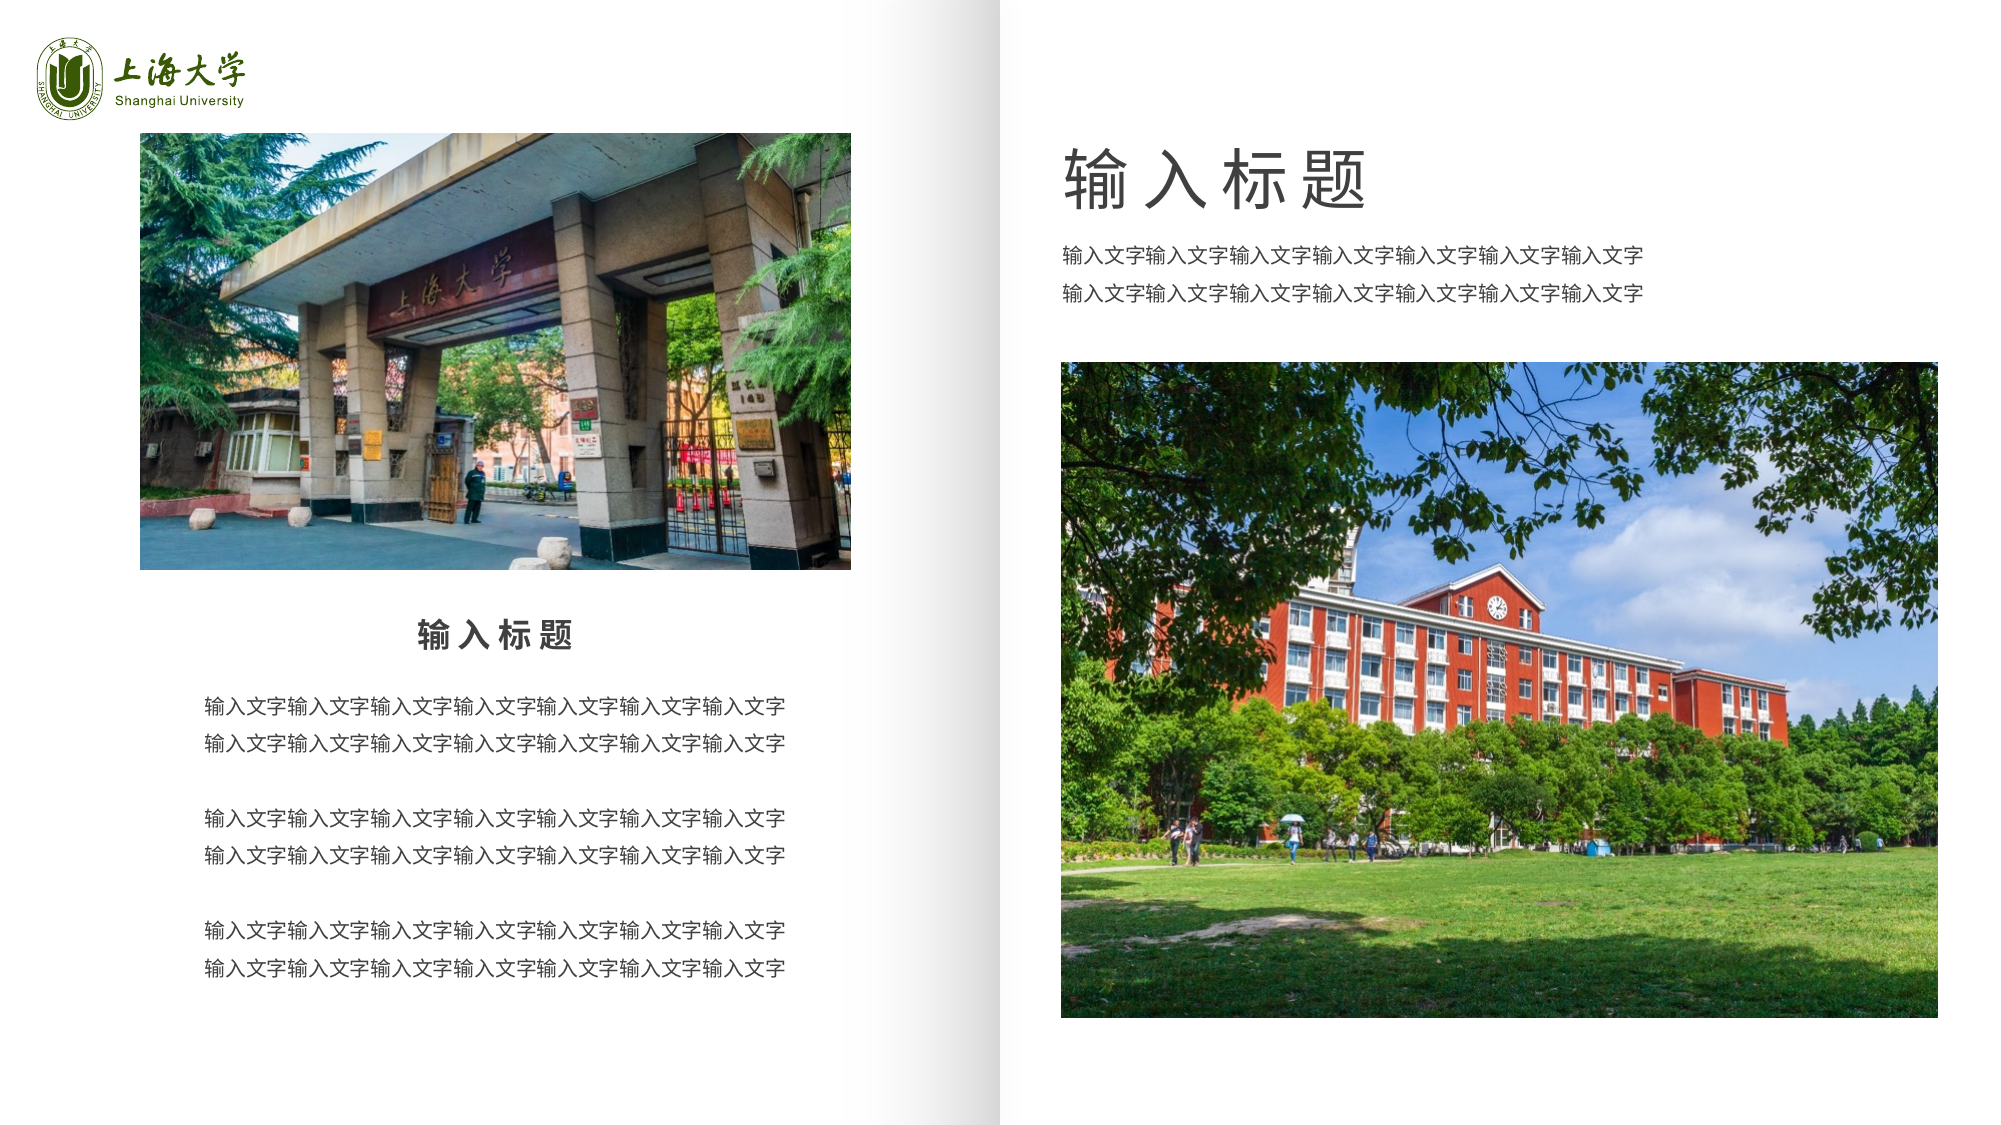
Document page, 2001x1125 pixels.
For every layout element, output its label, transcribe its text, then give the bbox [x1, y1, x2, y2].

text_box 输 入 标 题 [251, 598, 739, 662]
picture [1061, 362, 1938, 1019]
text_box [36, 37, 246, 121]
picture [140, 133, 851, 570]
text_box 输入标题 输入文字输入文字输入文字输入文字输入文字输入文字输入文字 输入文字输入文字输入文字输入文字输入文字输入文字输入文字 [1048, 50, 1659, 313]
text_box 输入文字输入文字输入文字输入文字输入文字输入文字输入文字 输入文字输入文字输入文字输入文字输入文字输入文字输入文字 输入文字输入文字输入文字输入文字输入文字输入文字输入文字 输入文字输入文字输入文字输入文字输入文字输入文字输入文字 输入文字输入文字输入文字输入文字输入文字输入文字输入文字 输入文字输入文字输入文字输入文字输入文字输入文字输入文字 [109, 673, 881, 1063]
text_box [0, 0, 1001, 1125]
